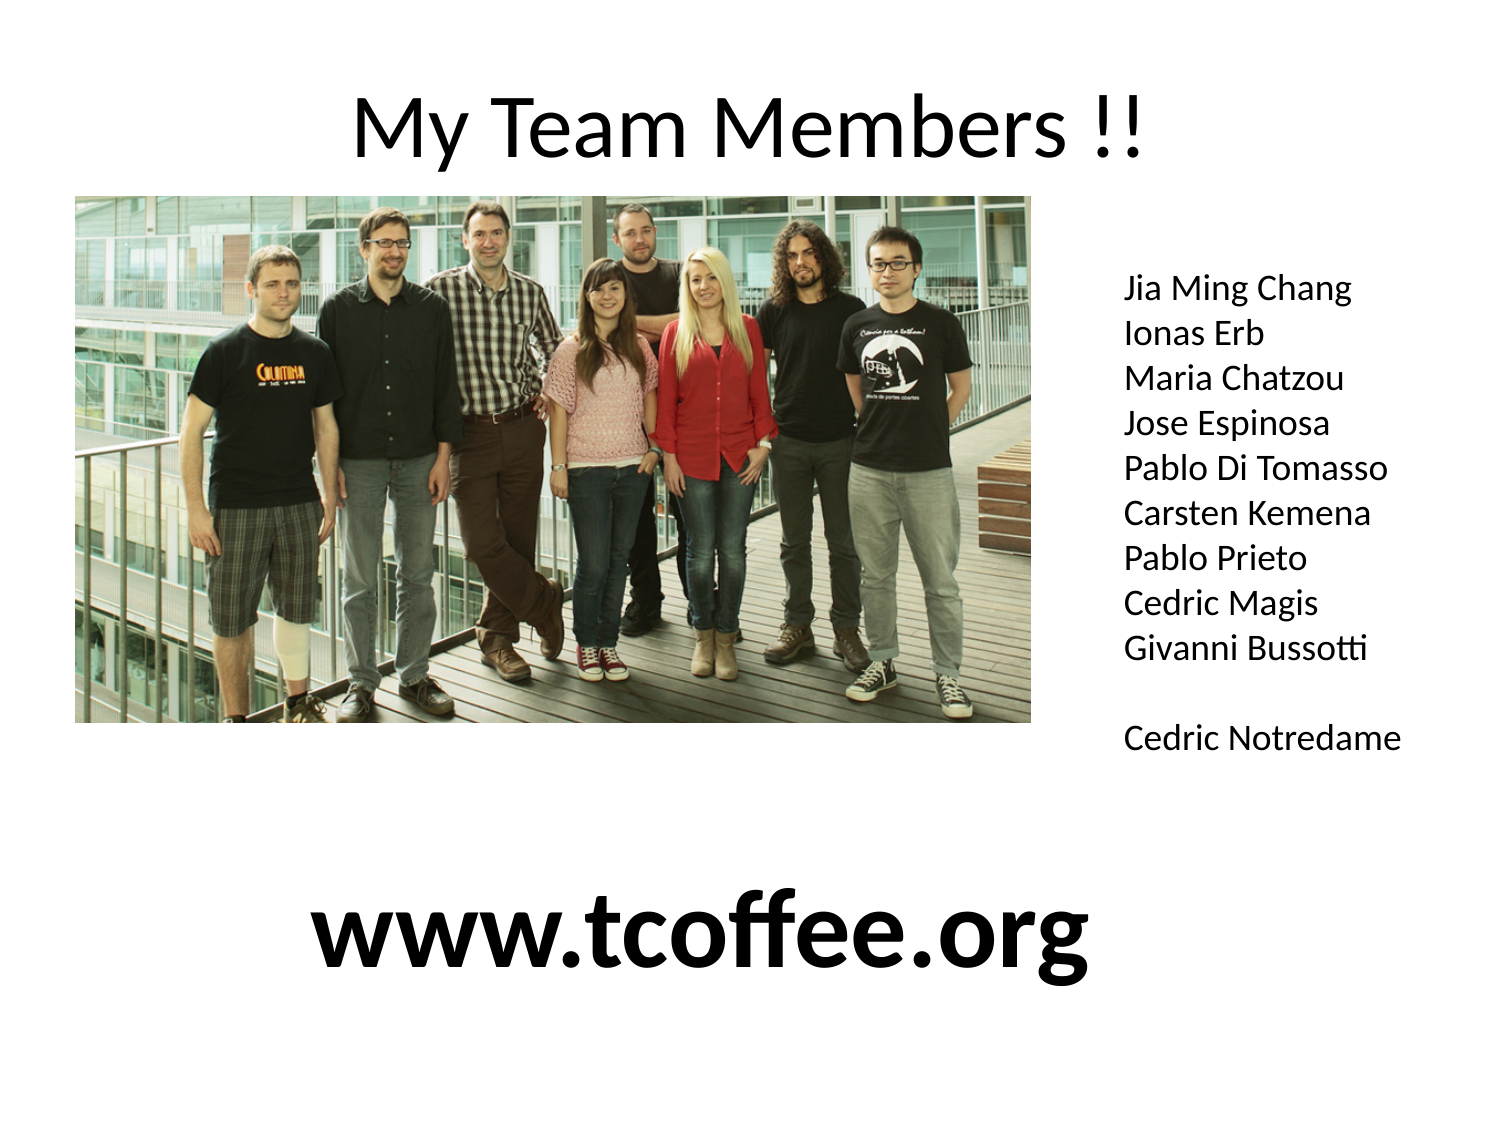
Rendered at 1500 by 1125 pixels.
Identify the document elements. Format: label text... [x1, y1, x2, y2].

text_box Jia Ming Chang Ionas Erb Maria Chatzou Jose Espinosa Pablo Di Tomasso Carsten Kemena Pablo Prieto Cedric Magis Givanni Bussotti Cedric Notredame [1108, 255, 1418, 766]
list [74, 196, 1032, 723]
title My Team Members !! [75, 45, 1425, 197]
text_box www.tcoffee.org [295, 847, 1106, 998]
